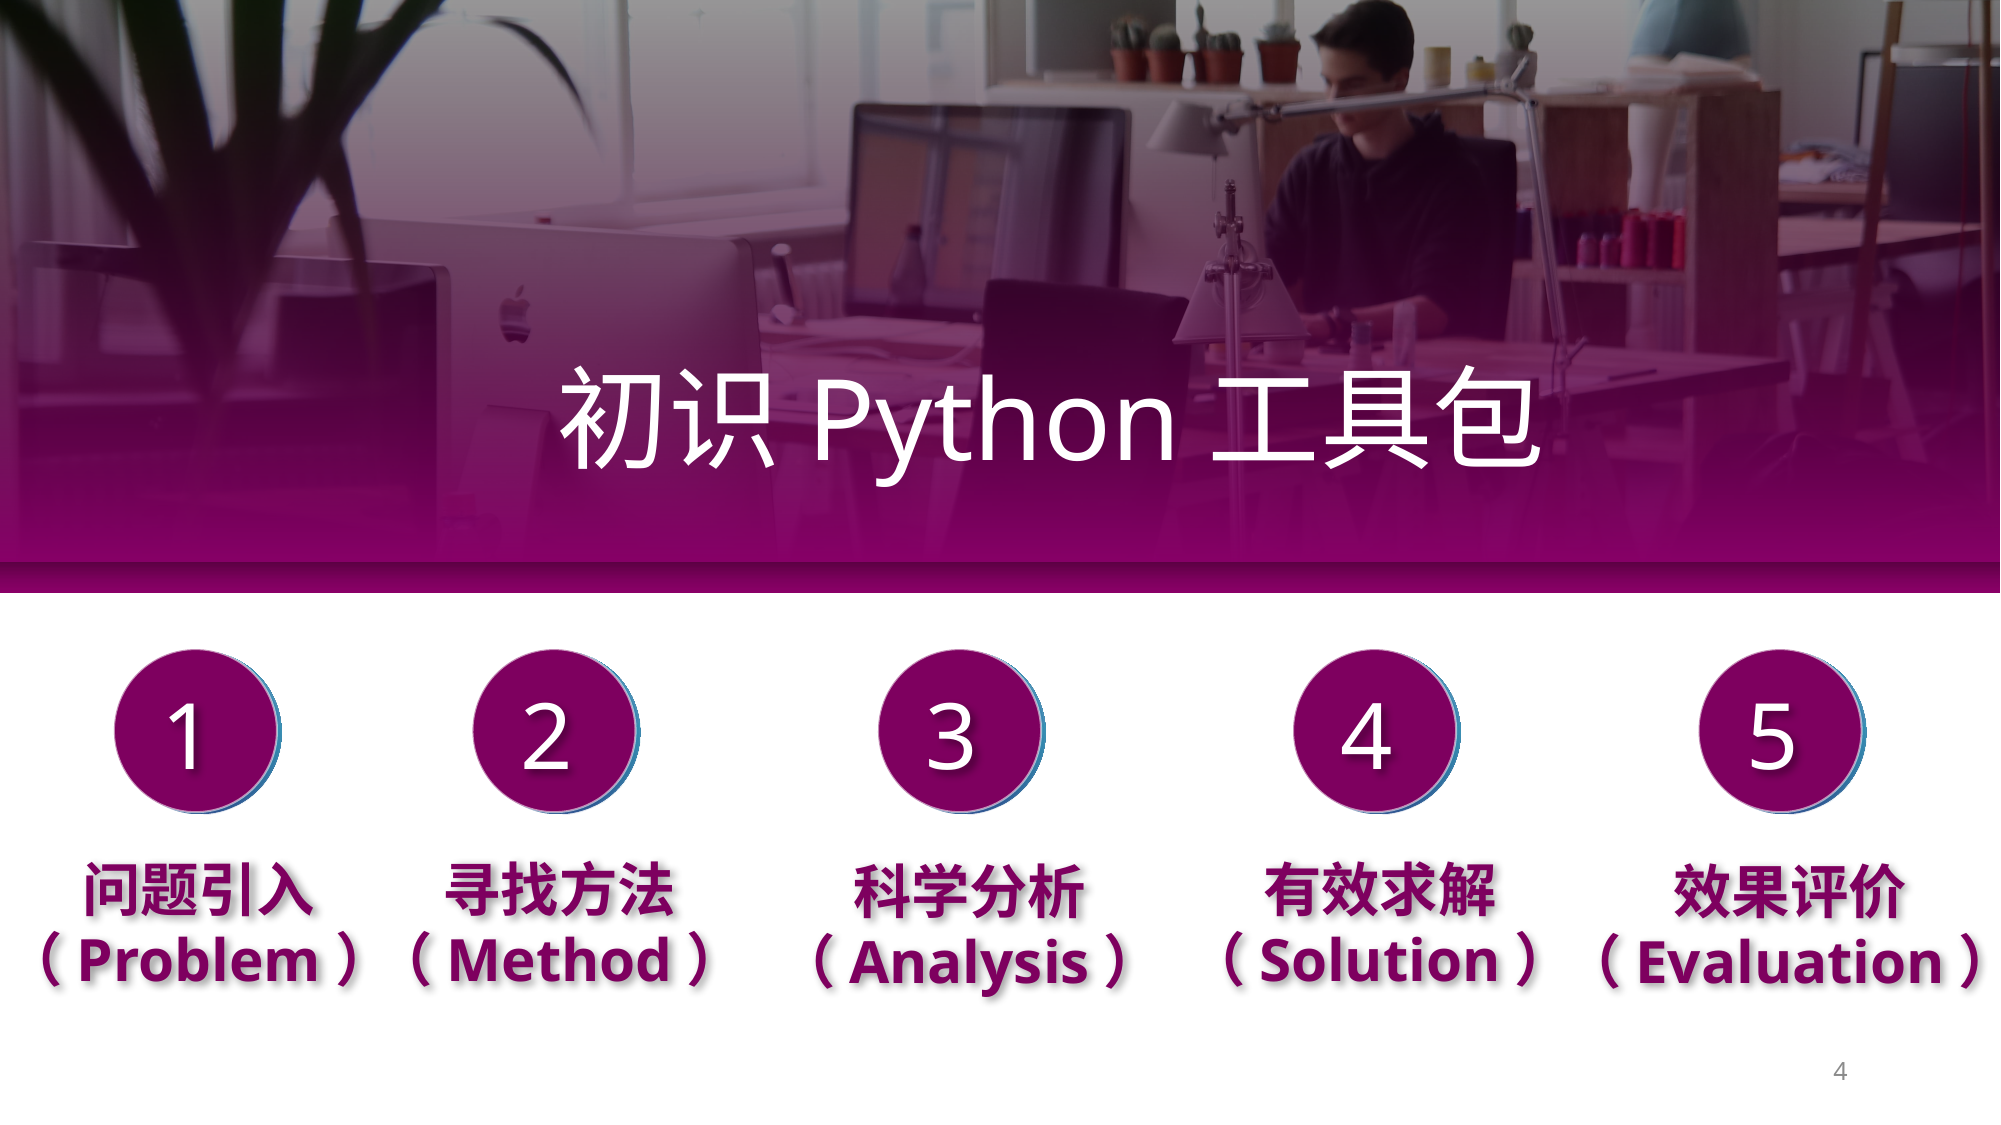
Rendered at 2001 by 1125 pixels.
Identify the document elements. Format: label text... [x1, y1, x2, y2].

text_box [640, 641, 1299, 1005]
slide_number 4 [1412, 1042, 1863, 1103]
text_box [0, 641, 229, 1003]
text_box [1050, 641, 1460, 1003]
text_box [229, 641, 640, 1003]
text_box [1460, 641, 2000, 1005]
picture [0, 0, 2000, 593]
